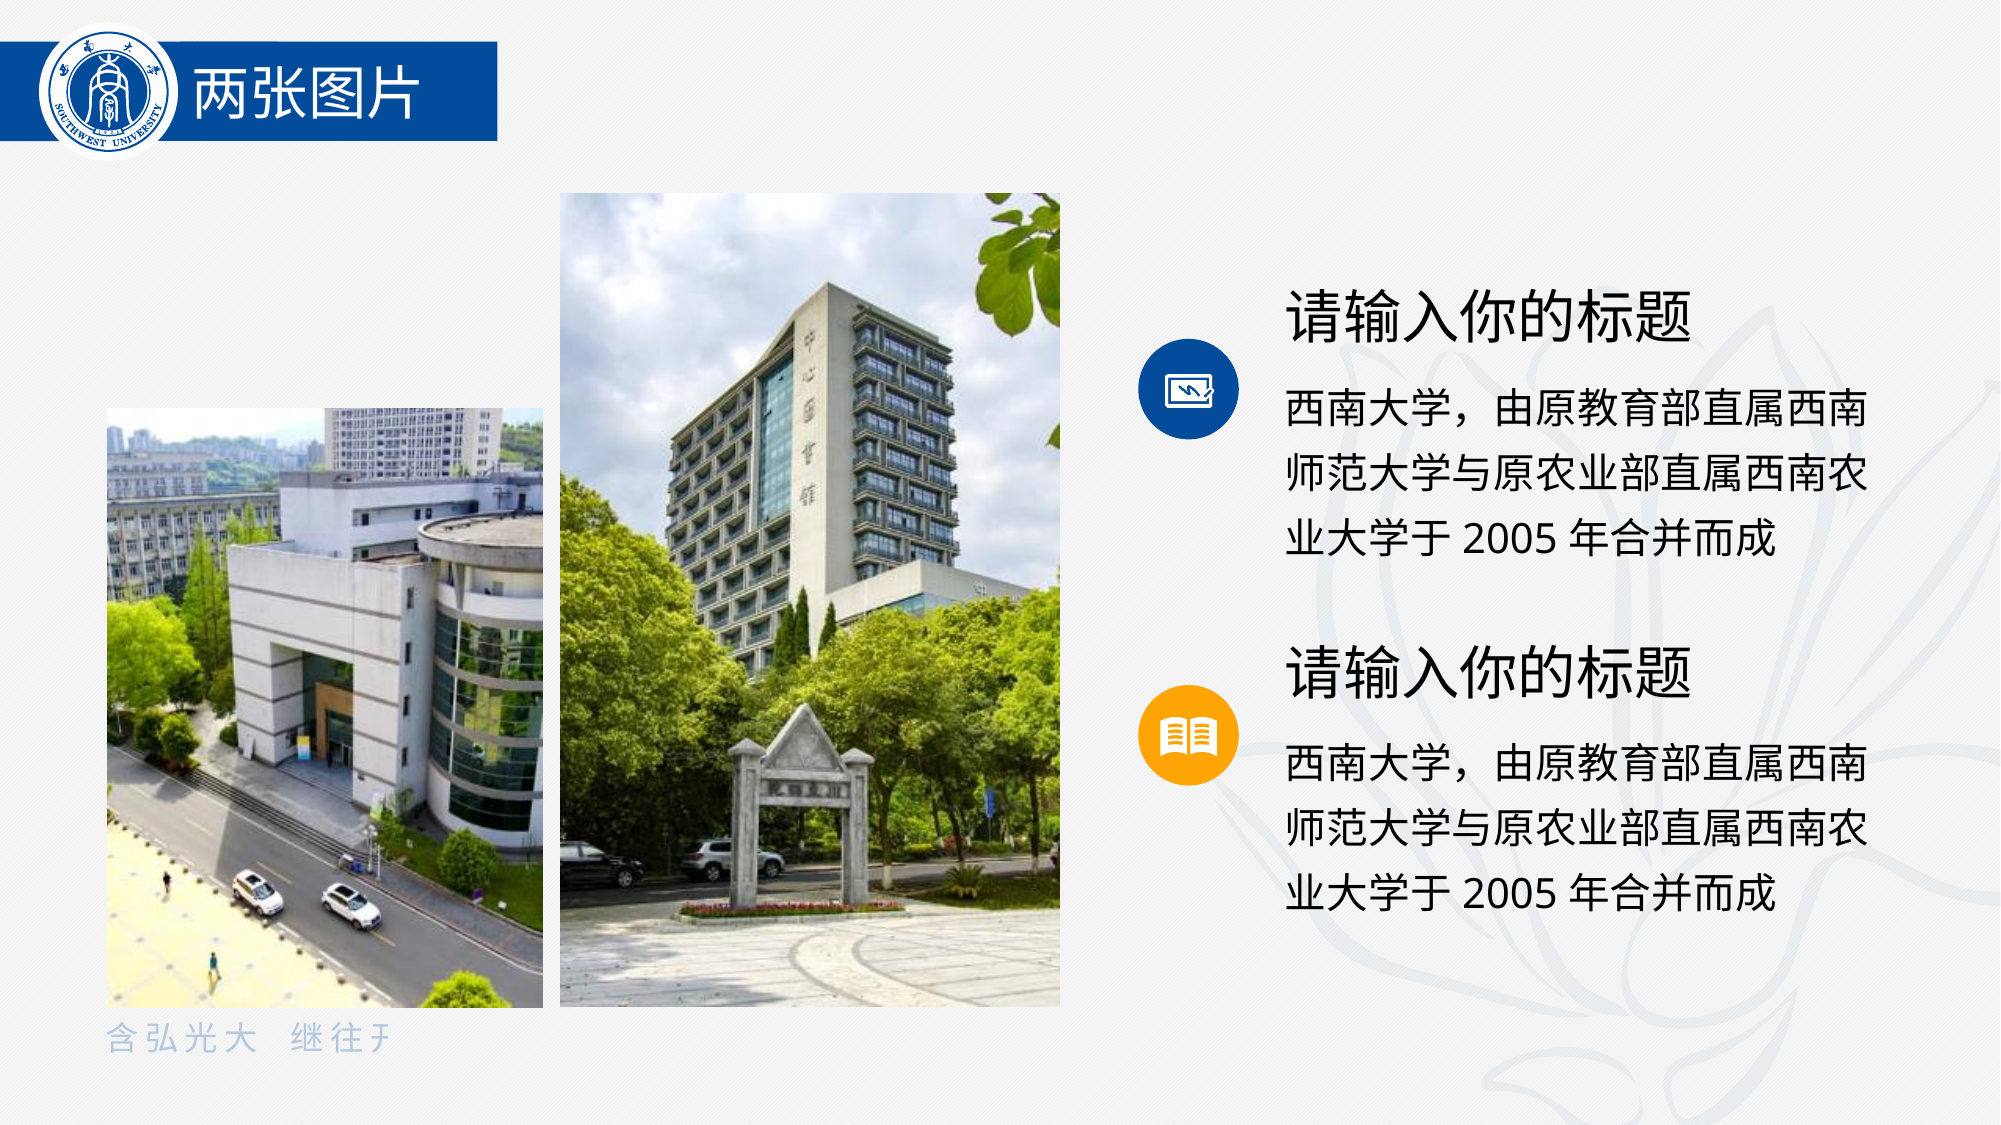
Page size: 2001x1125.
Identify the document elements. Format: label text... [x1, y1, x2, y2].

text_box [1138, 338, 1239, 440]
picture [107, 408, 543, 1008]
list 两张图片 [180, 41, 498, 141]
text_box 请输入你的标题 [1270, 628, 1724, 714]
picture [560, 193, 1060, 1007]
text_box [1138, 685, 1239, 786]
text_box 西南大学，由原教育部直属西南师范大学与原农业部直属西南农业大学于2005年合并而成 [1270, 714, 1892, 925]
text_box 请输入你的标题 [1270, 273, 1798, 358]
text_box 西南大学，由原教育部直属西南师范大学与原农业部直属西南农业大学于2005年合并而成 [1270, 359, 1910, 569]
